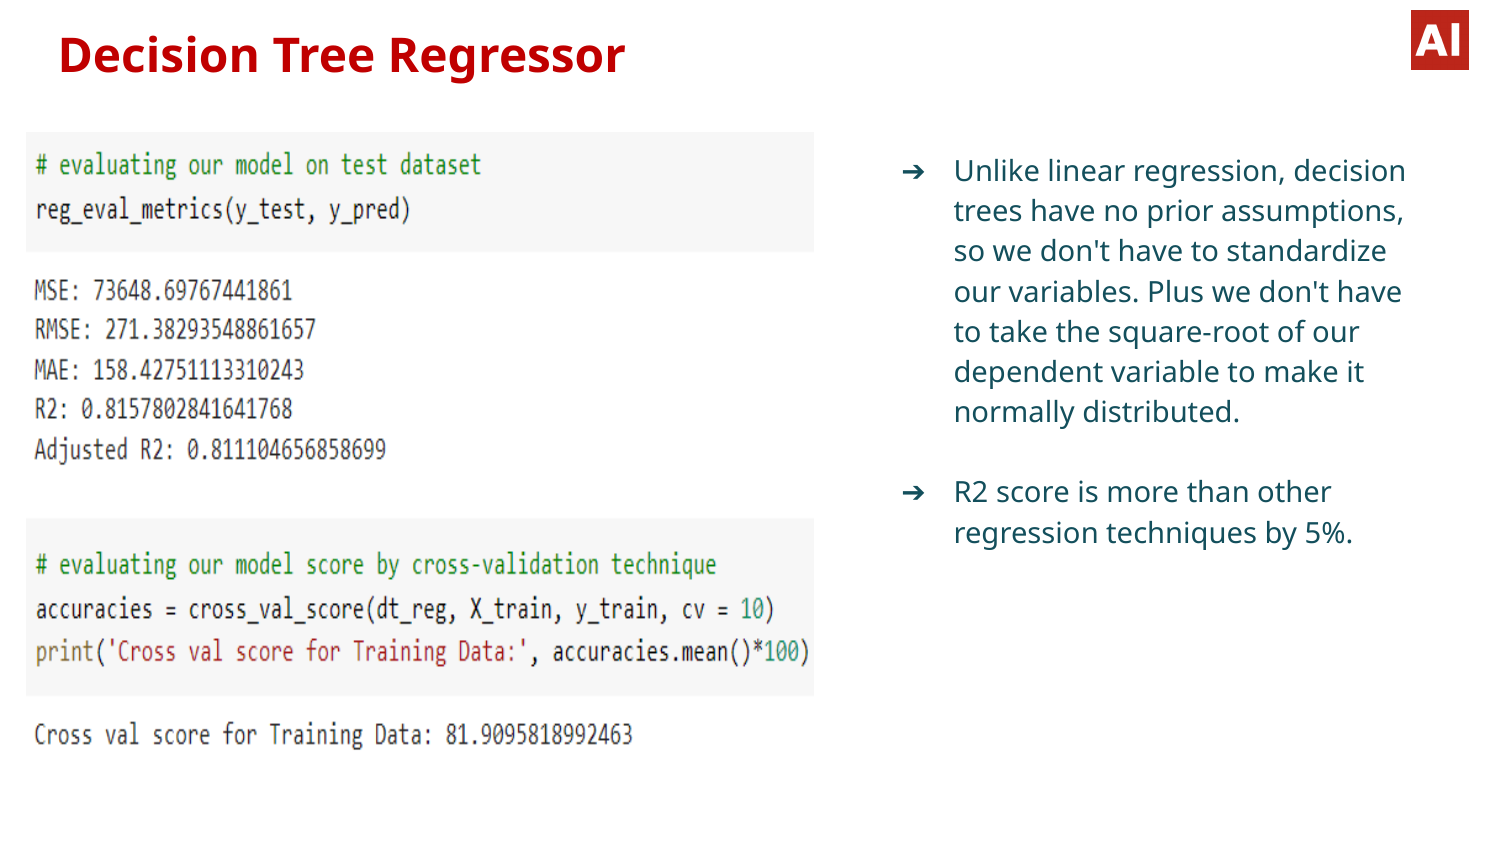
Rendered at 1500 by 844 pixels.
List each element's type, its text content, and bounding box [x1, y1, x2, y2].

picture [1411, 10, 1469, 70]
picture [25, 132, 814, 763]
title Decision Tree Regressor [42, 9, 881, 112]
list Unlike linear regression, decision trees have no prior assumptions, so we don't have to standardize our variables. Plus we don't have to take the square-root of our dependent variable to make it normally distributed. R2 score is more than other regression techniques by 5%. [863, 132, 1432, 651]
